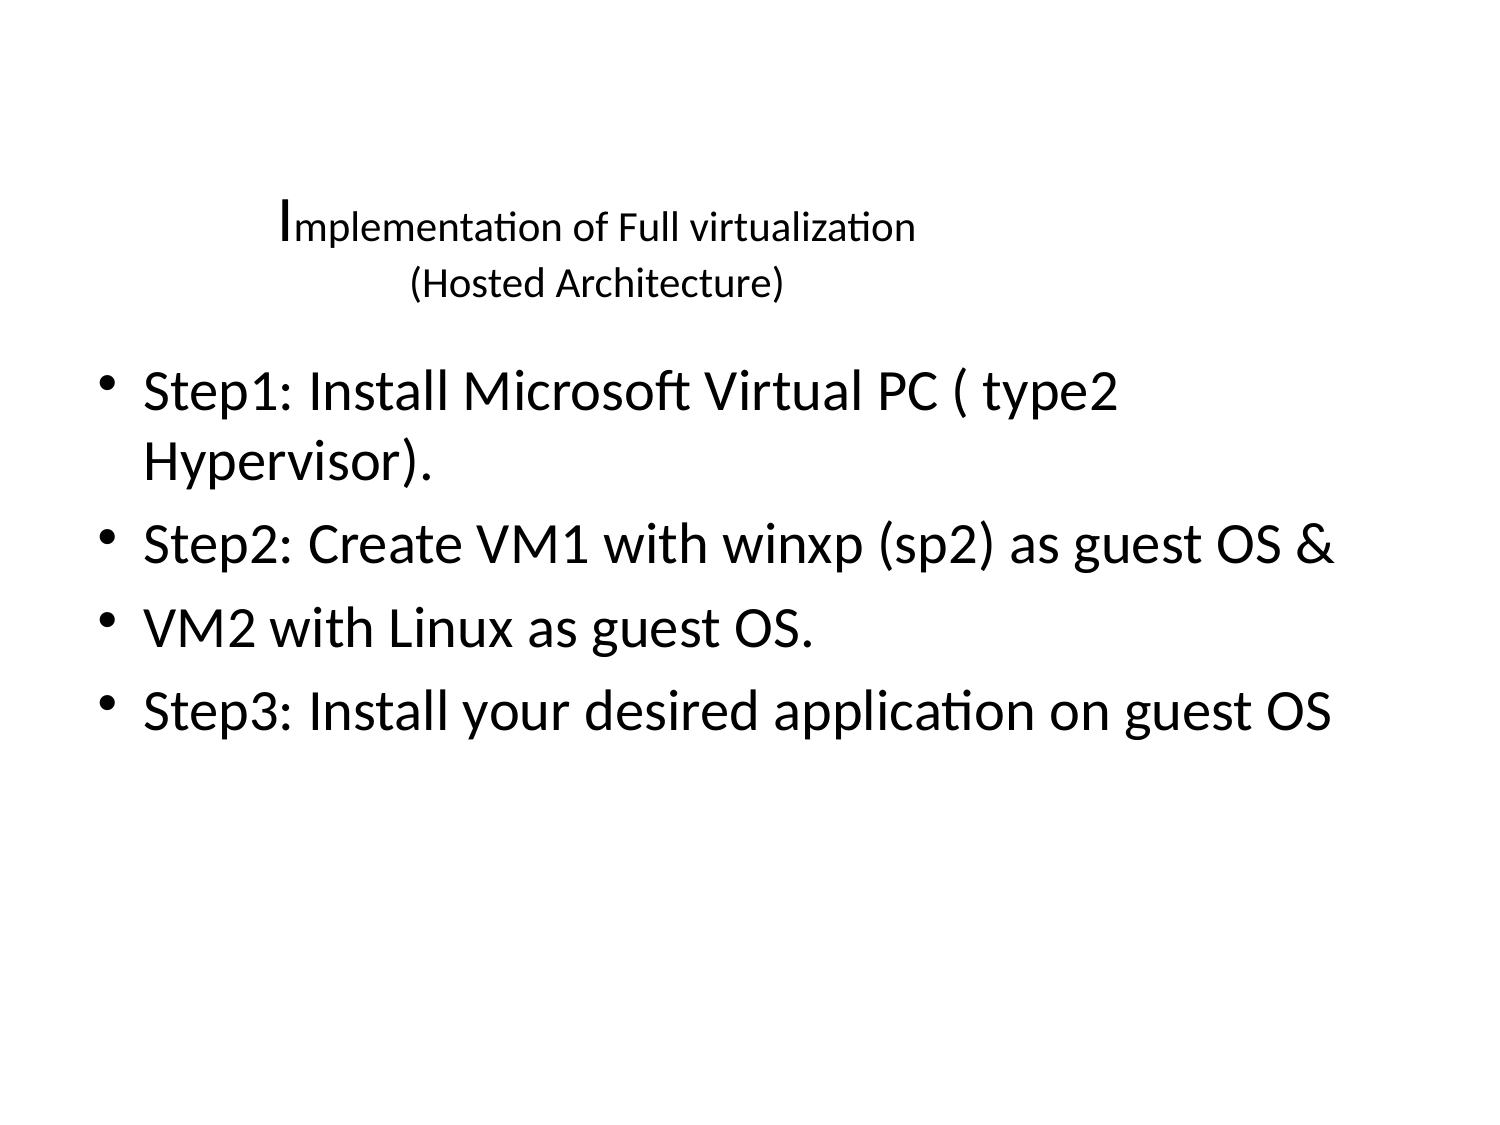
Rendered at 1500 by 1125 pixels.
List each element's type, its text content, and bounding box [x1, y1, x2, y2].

list Step1: Install Microsoft Virtual PC ( type2 Hypervisor). Step2: Create VM1 with winxp (sp2) as guest OS & VM2 with Linux as guest OS. Step3: Install your desired application on guest OS [74, 343, 1426, 834]
title Implementation of Full virtualization (Hosted Architecture) [74, 170, 1120, 315]
